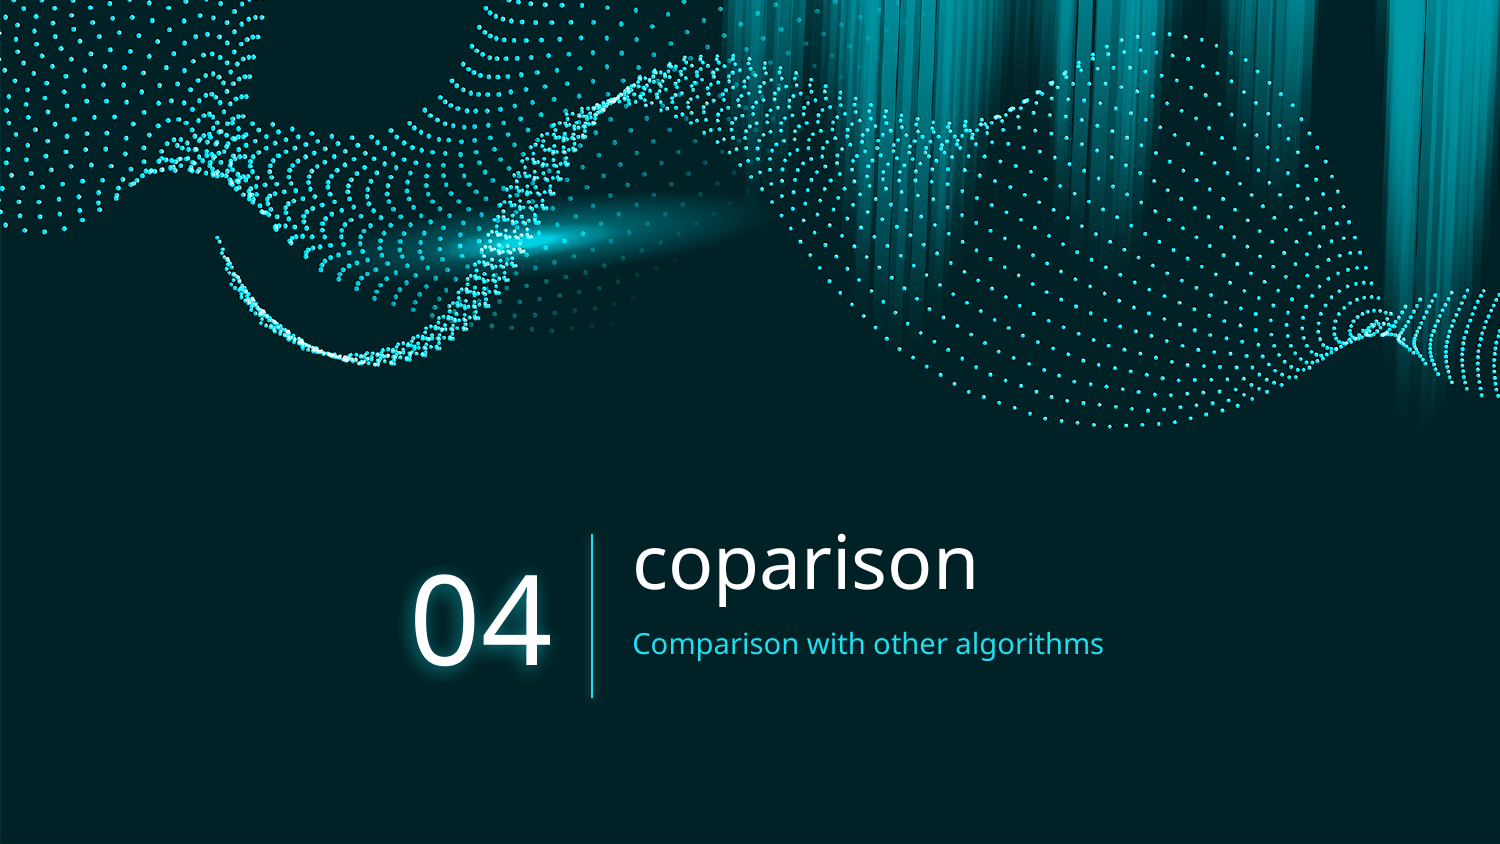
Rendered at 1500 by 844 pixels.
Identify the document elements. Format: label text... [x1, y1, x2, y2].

picture [0, 0, 1500, 844]
title coparison [617, 521, 1121, 610]
title 04 [171, 539, 568, 693]
subtitle Comparison with other algorithms [617, 610, 1121, 687]
